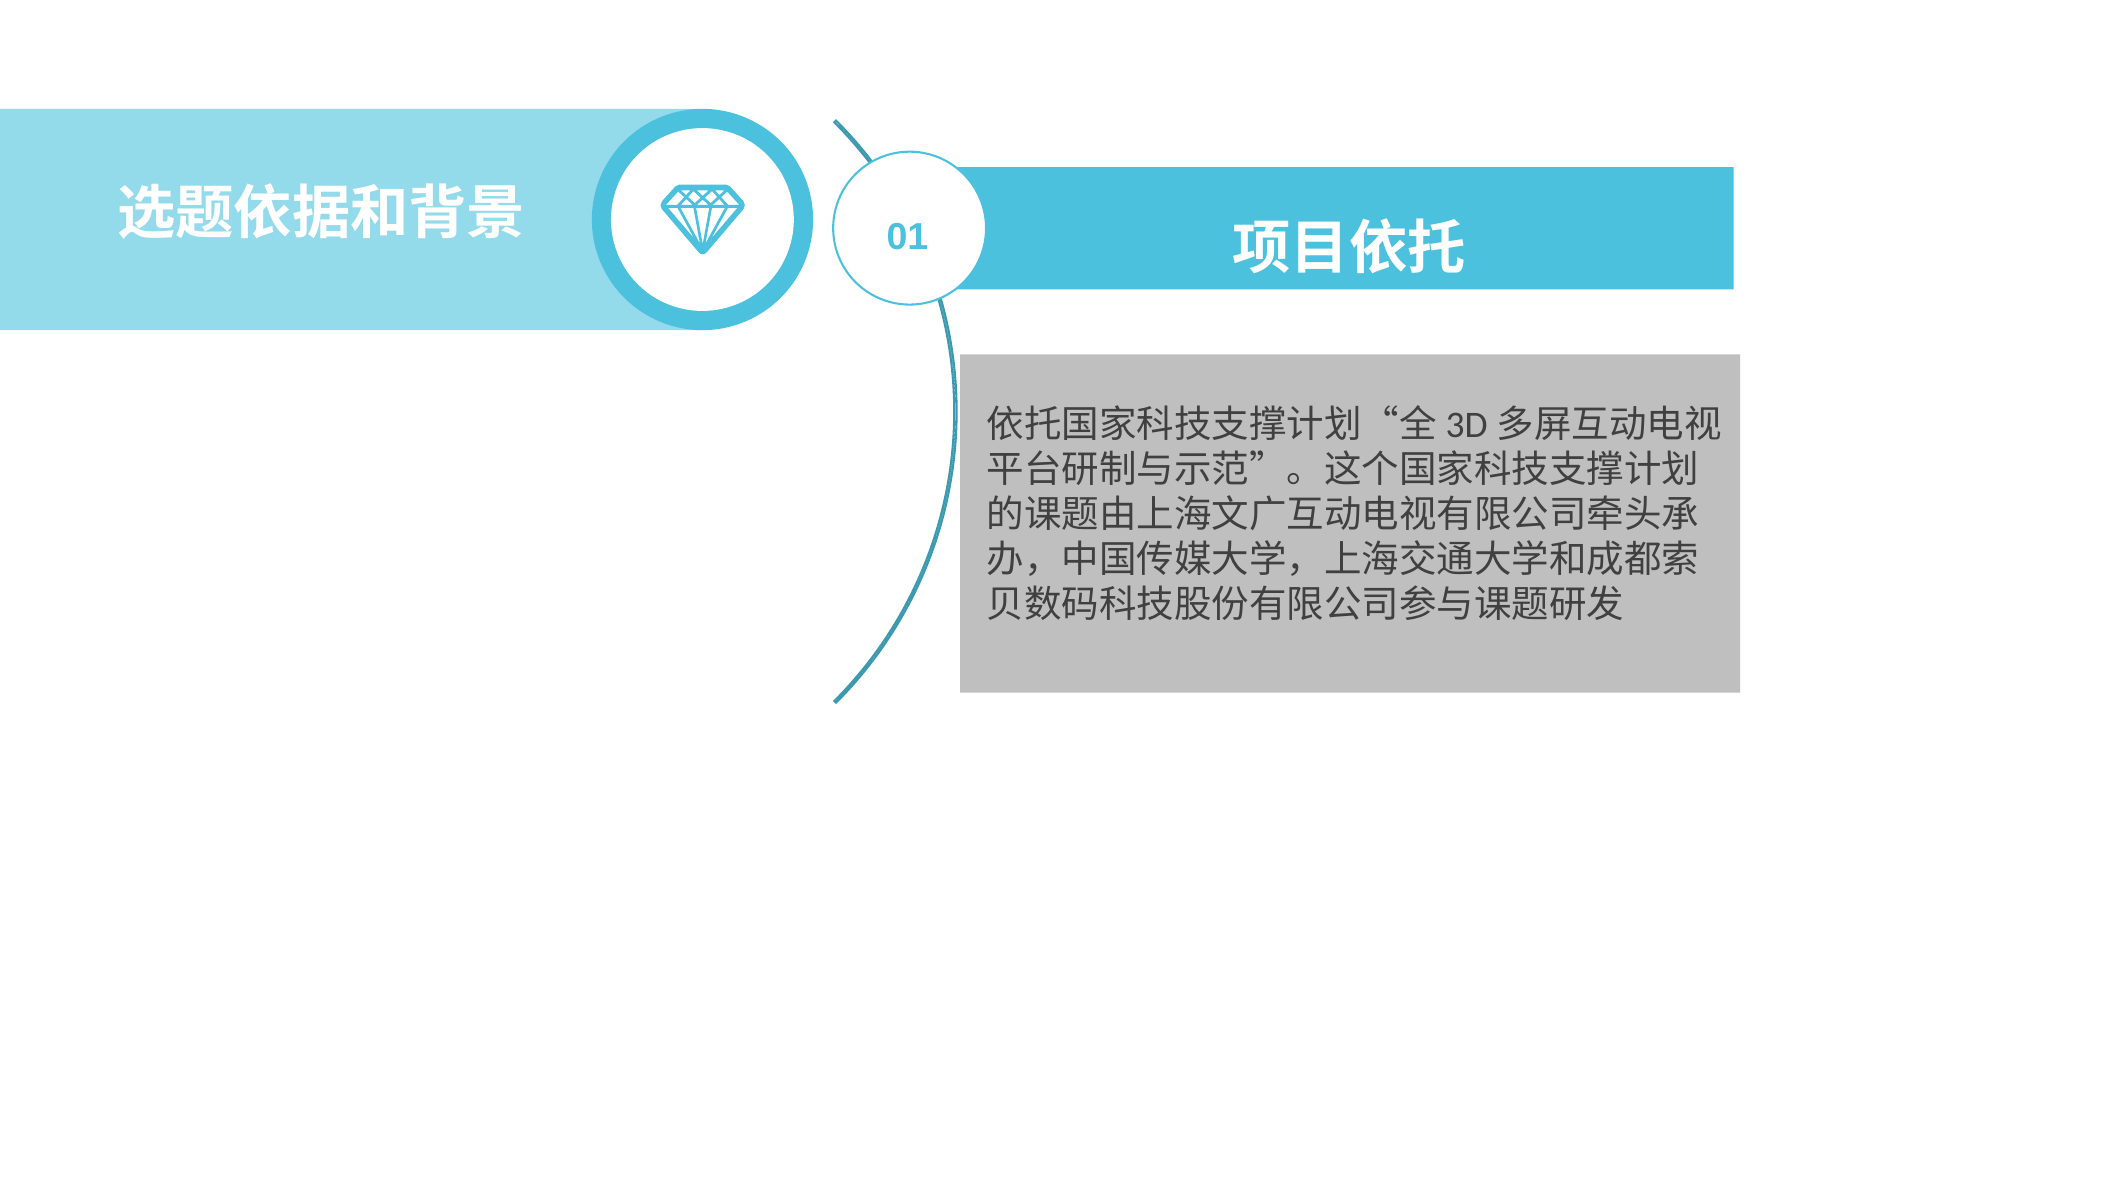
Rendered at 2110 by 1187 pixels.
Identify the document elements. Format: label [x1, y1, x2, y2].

text_box [133, 0, 1740, 824]
text_box [0, 108, 133, 331]
